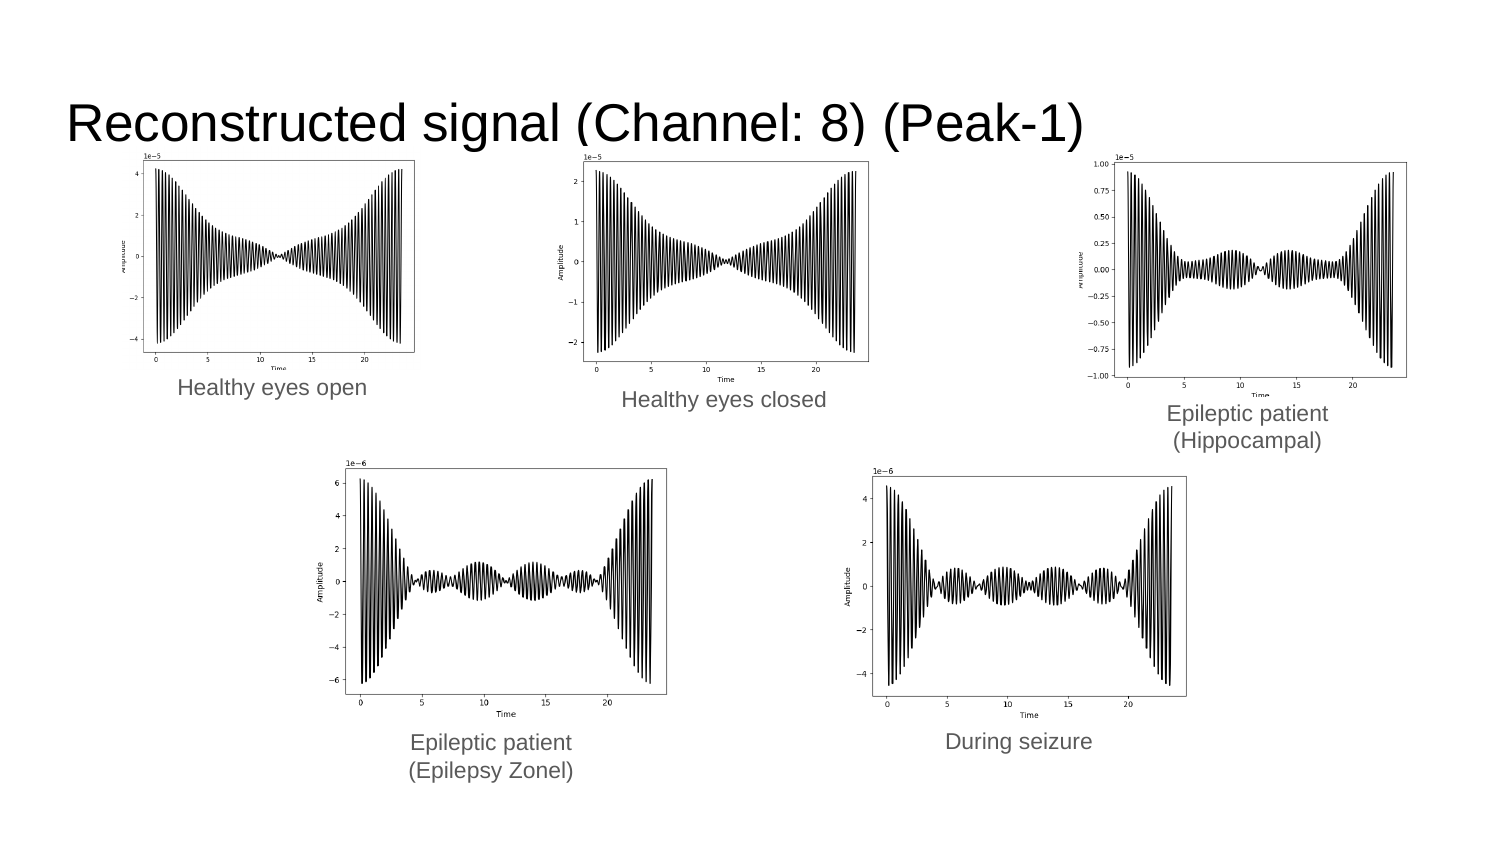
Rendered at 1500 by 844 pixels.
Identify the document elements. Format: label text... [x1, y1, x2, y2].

text_box Epileptic patient (Hippocampal) [1127, 406, 1369, 469]
picture [835, 459, 1194, 728]
picture [308, 451, 676, 727]
text_box During seizure [930, 736, 1171, 768]
picture [1079, 146, 1414, 398]
title Reconstructed signal (Channel: 8) (Peak-1) [51, 72, 1449, 167]
picture [549, 146, 876, 391]
text_box Healthy eyes closed [606, 399, 848, 426]
text_box Epileptic patient (Epilepsy Zonel) [370, 735, 612, 798]
picture [122, 146, 421, 371]
text_box Healthy eyes open [162, 380, 404, 414]
